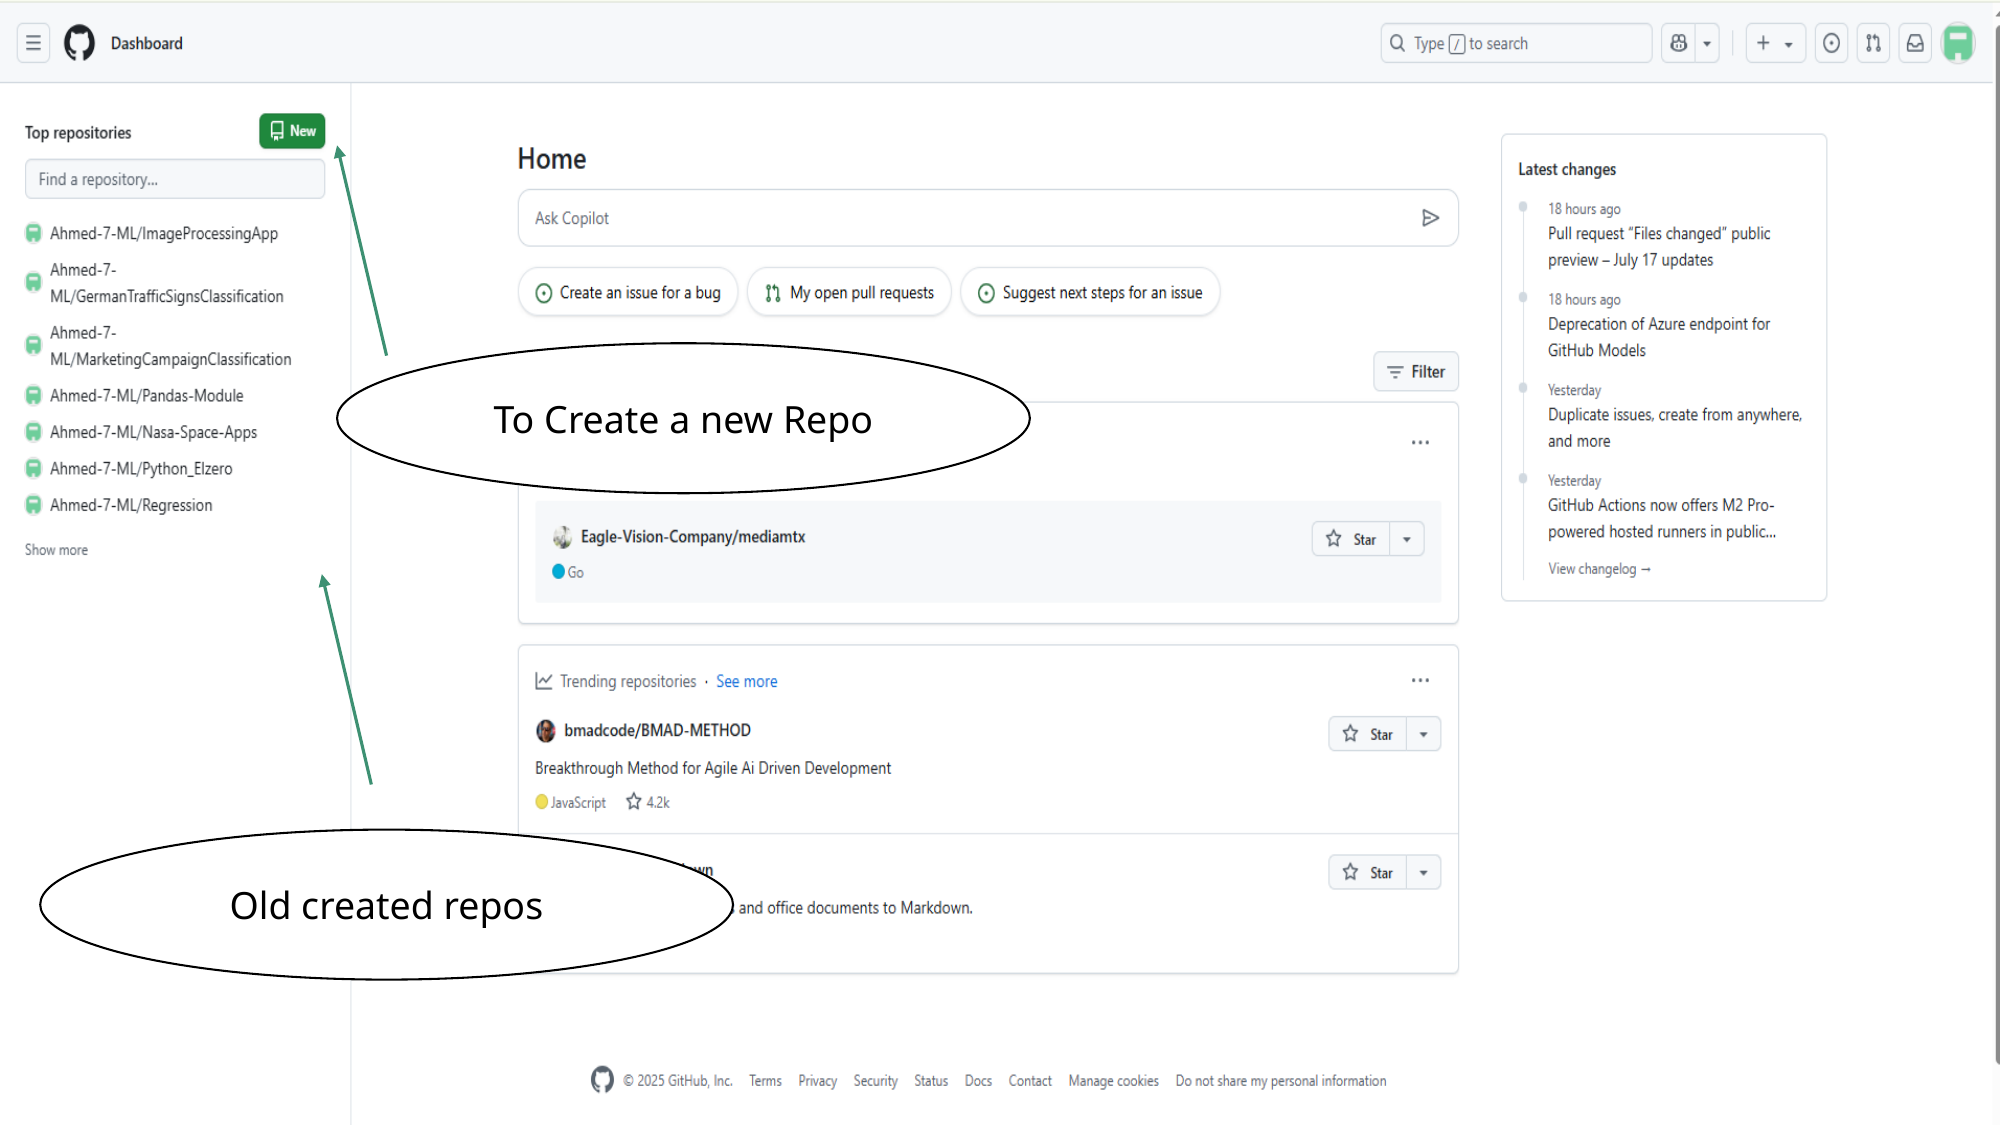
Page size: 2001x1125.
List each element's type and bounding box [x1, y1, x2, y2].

text_box [321, 574, 372, 785]
list [0, 0, 2000, 1125]
text_box [336, 145, 387, 356]
